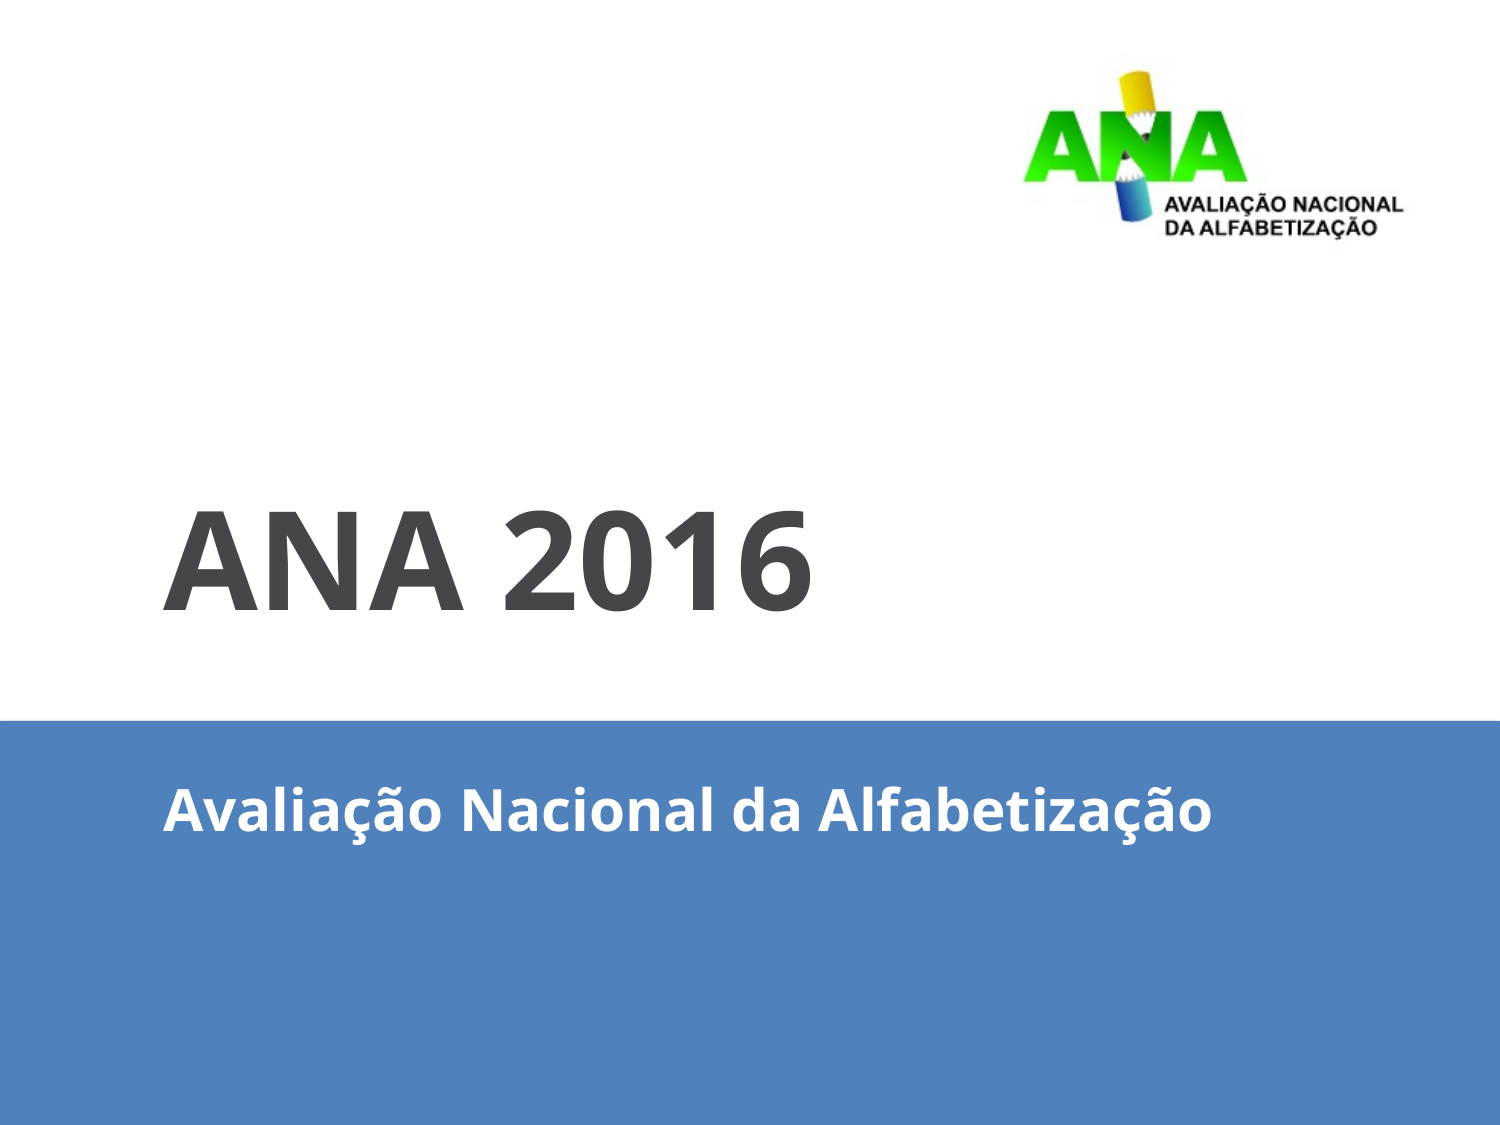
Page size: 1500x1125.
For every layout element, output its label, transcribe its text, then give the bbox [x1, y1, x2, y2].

text_box [0, 720, 1500, 1125]
subtitle Avaliação Nacional da Alfabetização [148, 766, 1274, 873]
title ANA 2016 [148, 459, 1093, 652]
picture [975, 30, 1425, 251]
